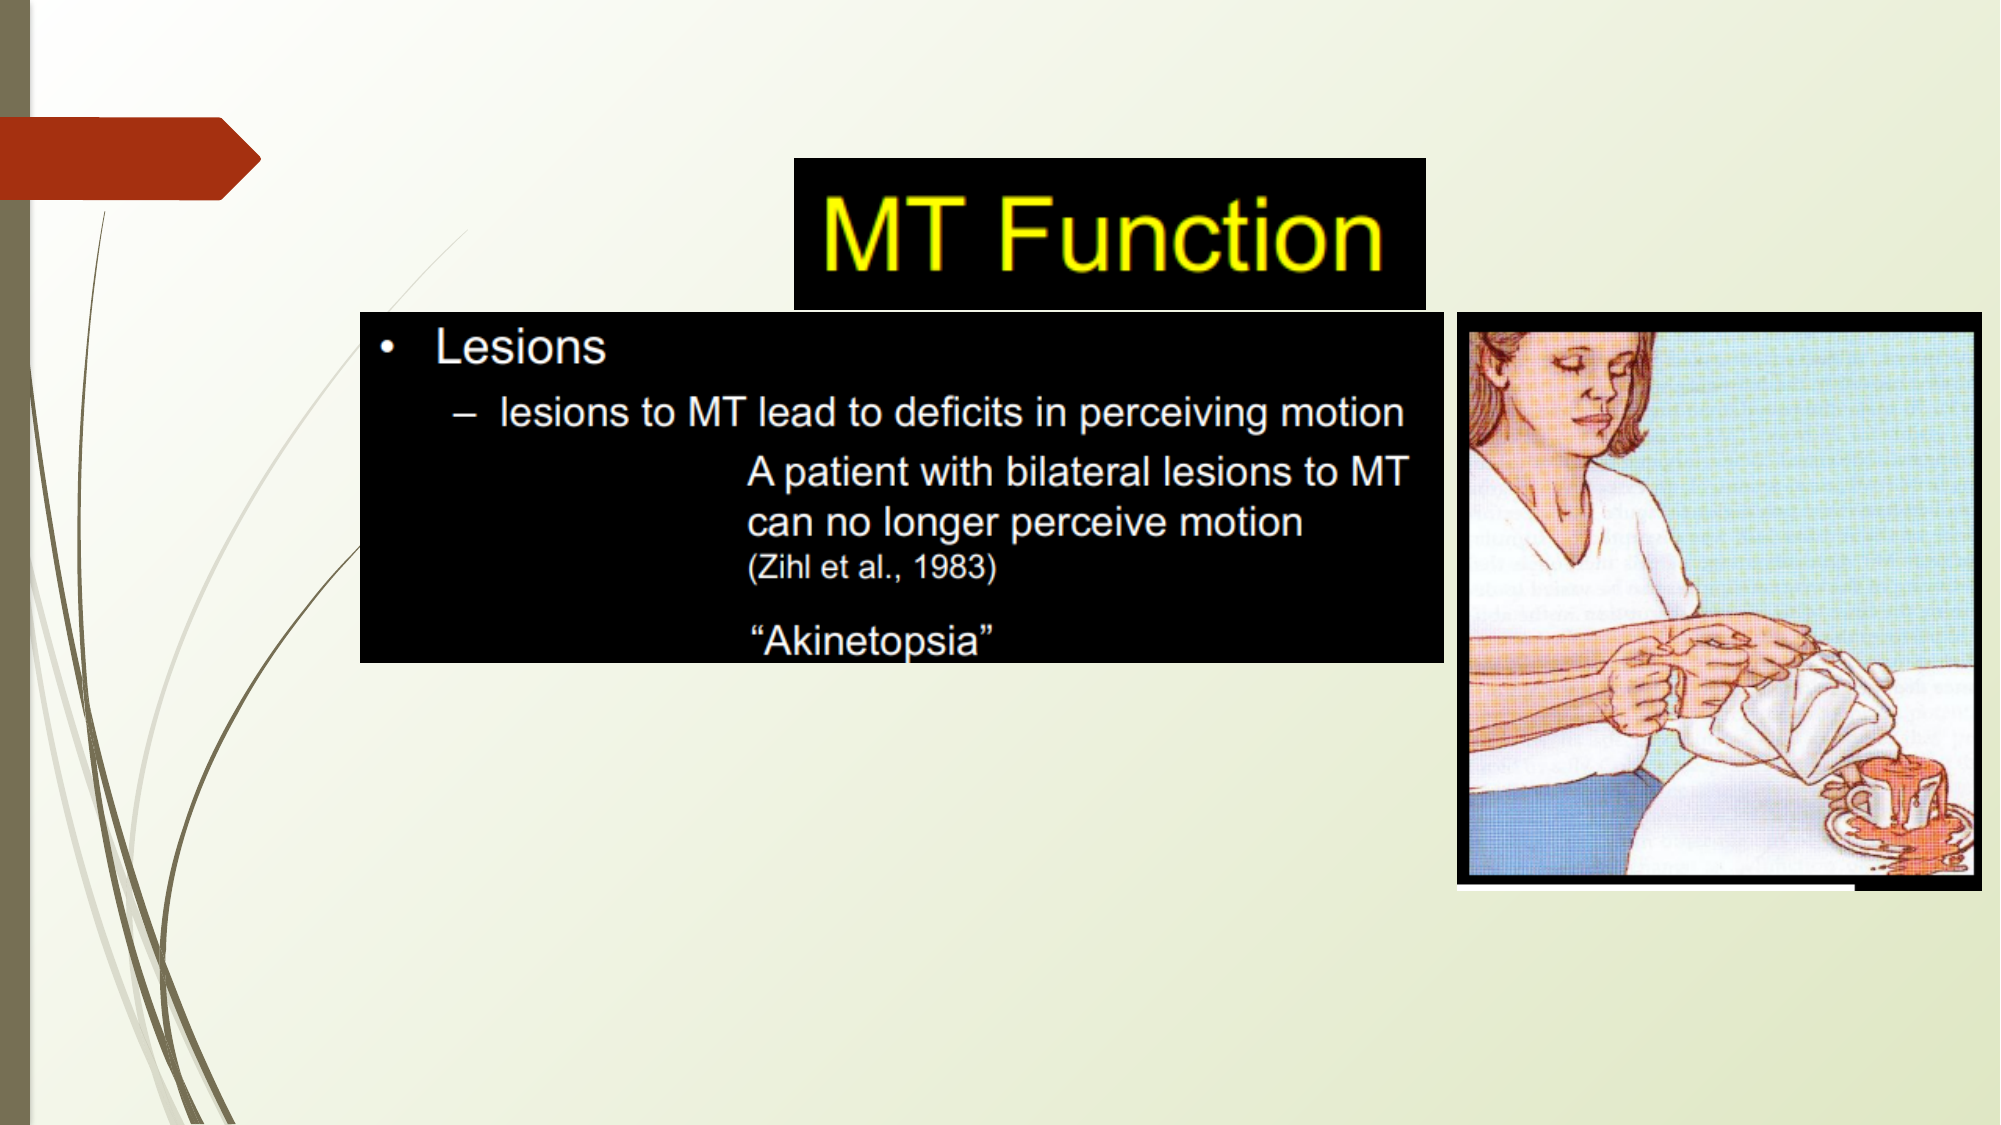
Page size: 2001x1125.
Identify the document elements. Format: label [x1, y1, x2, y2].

picture [360, 312, 1444, 663]
list [1457, 312, 1982, 891]
picture [794, 157, 1427, 310]
